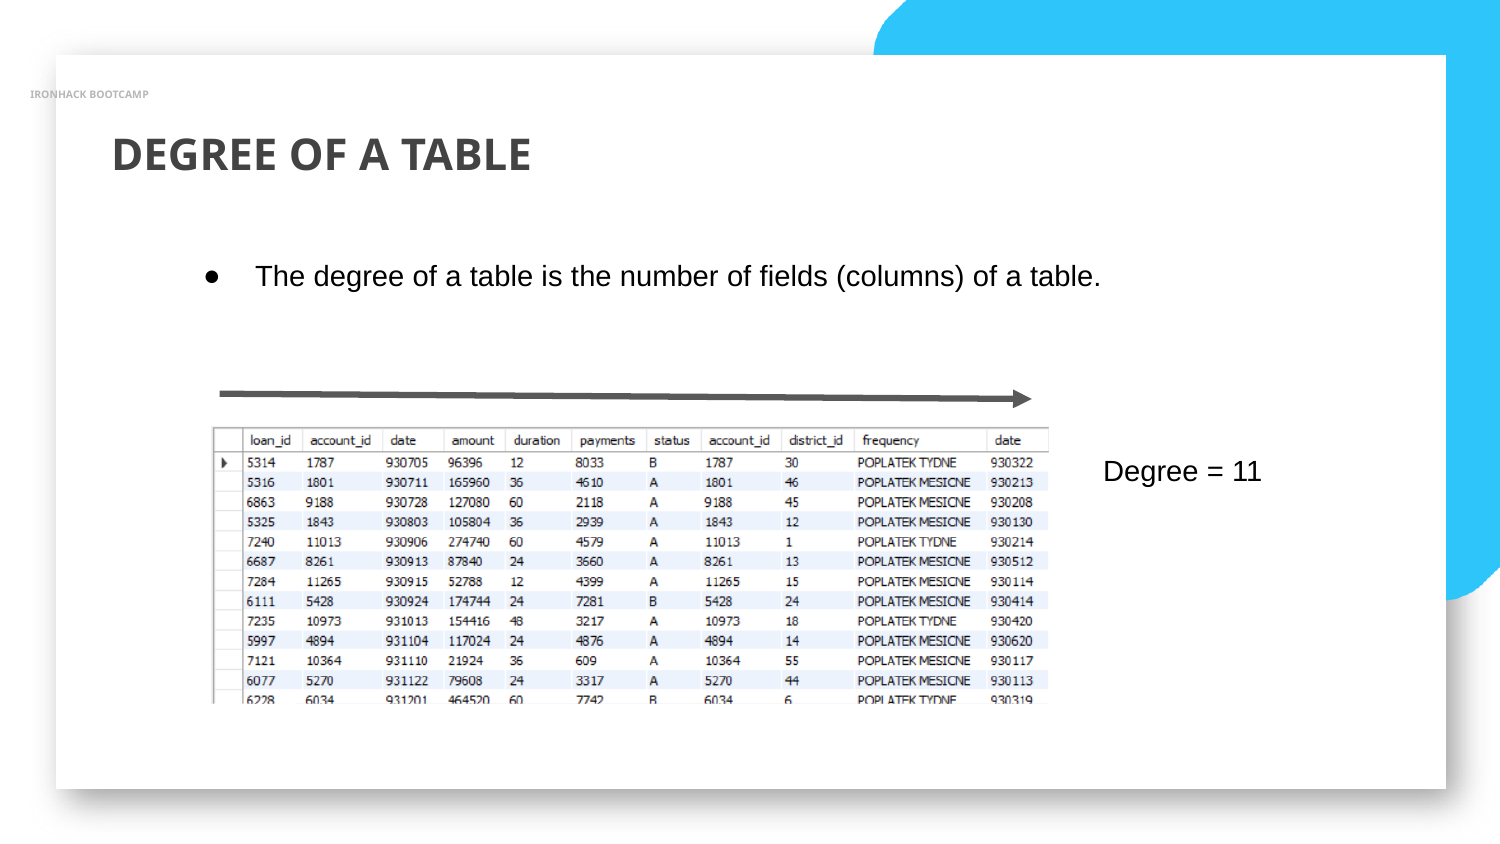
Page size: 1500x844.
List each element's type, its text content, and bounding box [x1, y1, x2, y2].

text_box Degree = 11 [1088, 437, 1333, 582]
text_box IRONHACK BOOTCAMP [15, 71, 354, 108]
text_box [219, 393, 1033, 400]
text_box DEGREE OF A TABLE [96, 111, 1417, 229]
picture [0, 0, 1500, 844]
text_box The degree of a table is the number of fields (columns) of a table. [165, 242, 1210, 378]
